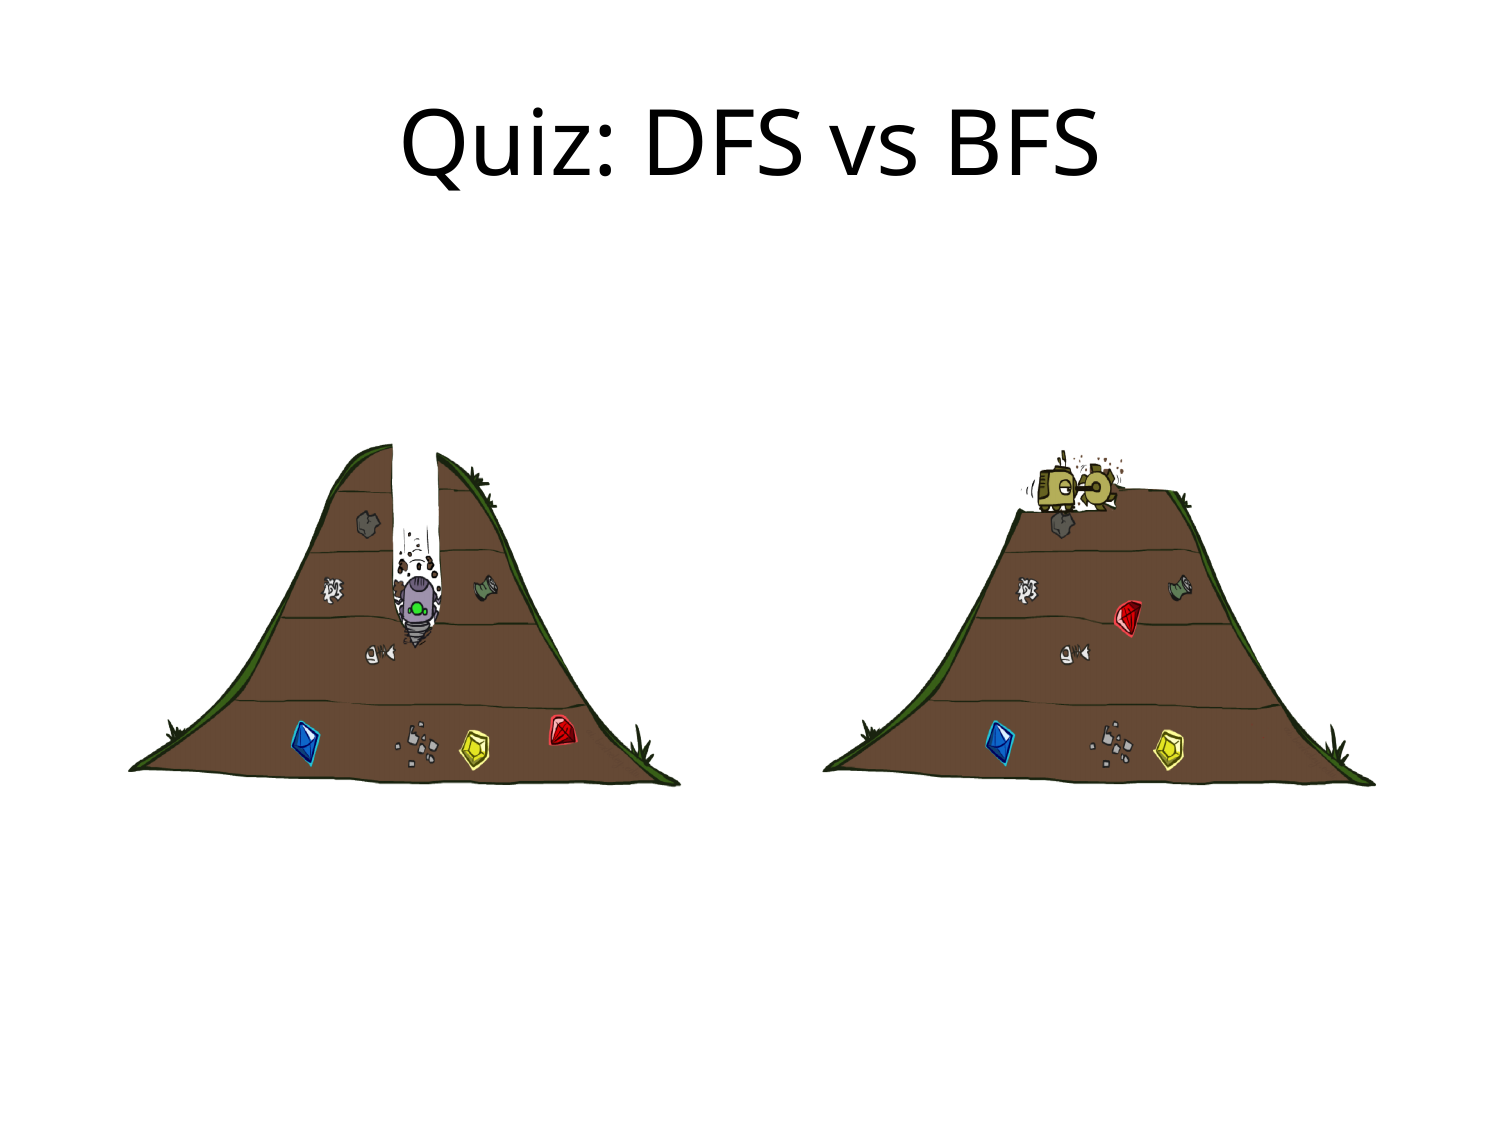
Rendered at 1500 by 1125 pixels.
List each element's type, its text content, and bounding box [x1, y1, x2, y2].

picture [799, 265, 1382, 848]
title Quiz: DFS vs BFS [75, 45, 1425, 233]
picture [106, 265, 688, 848]
